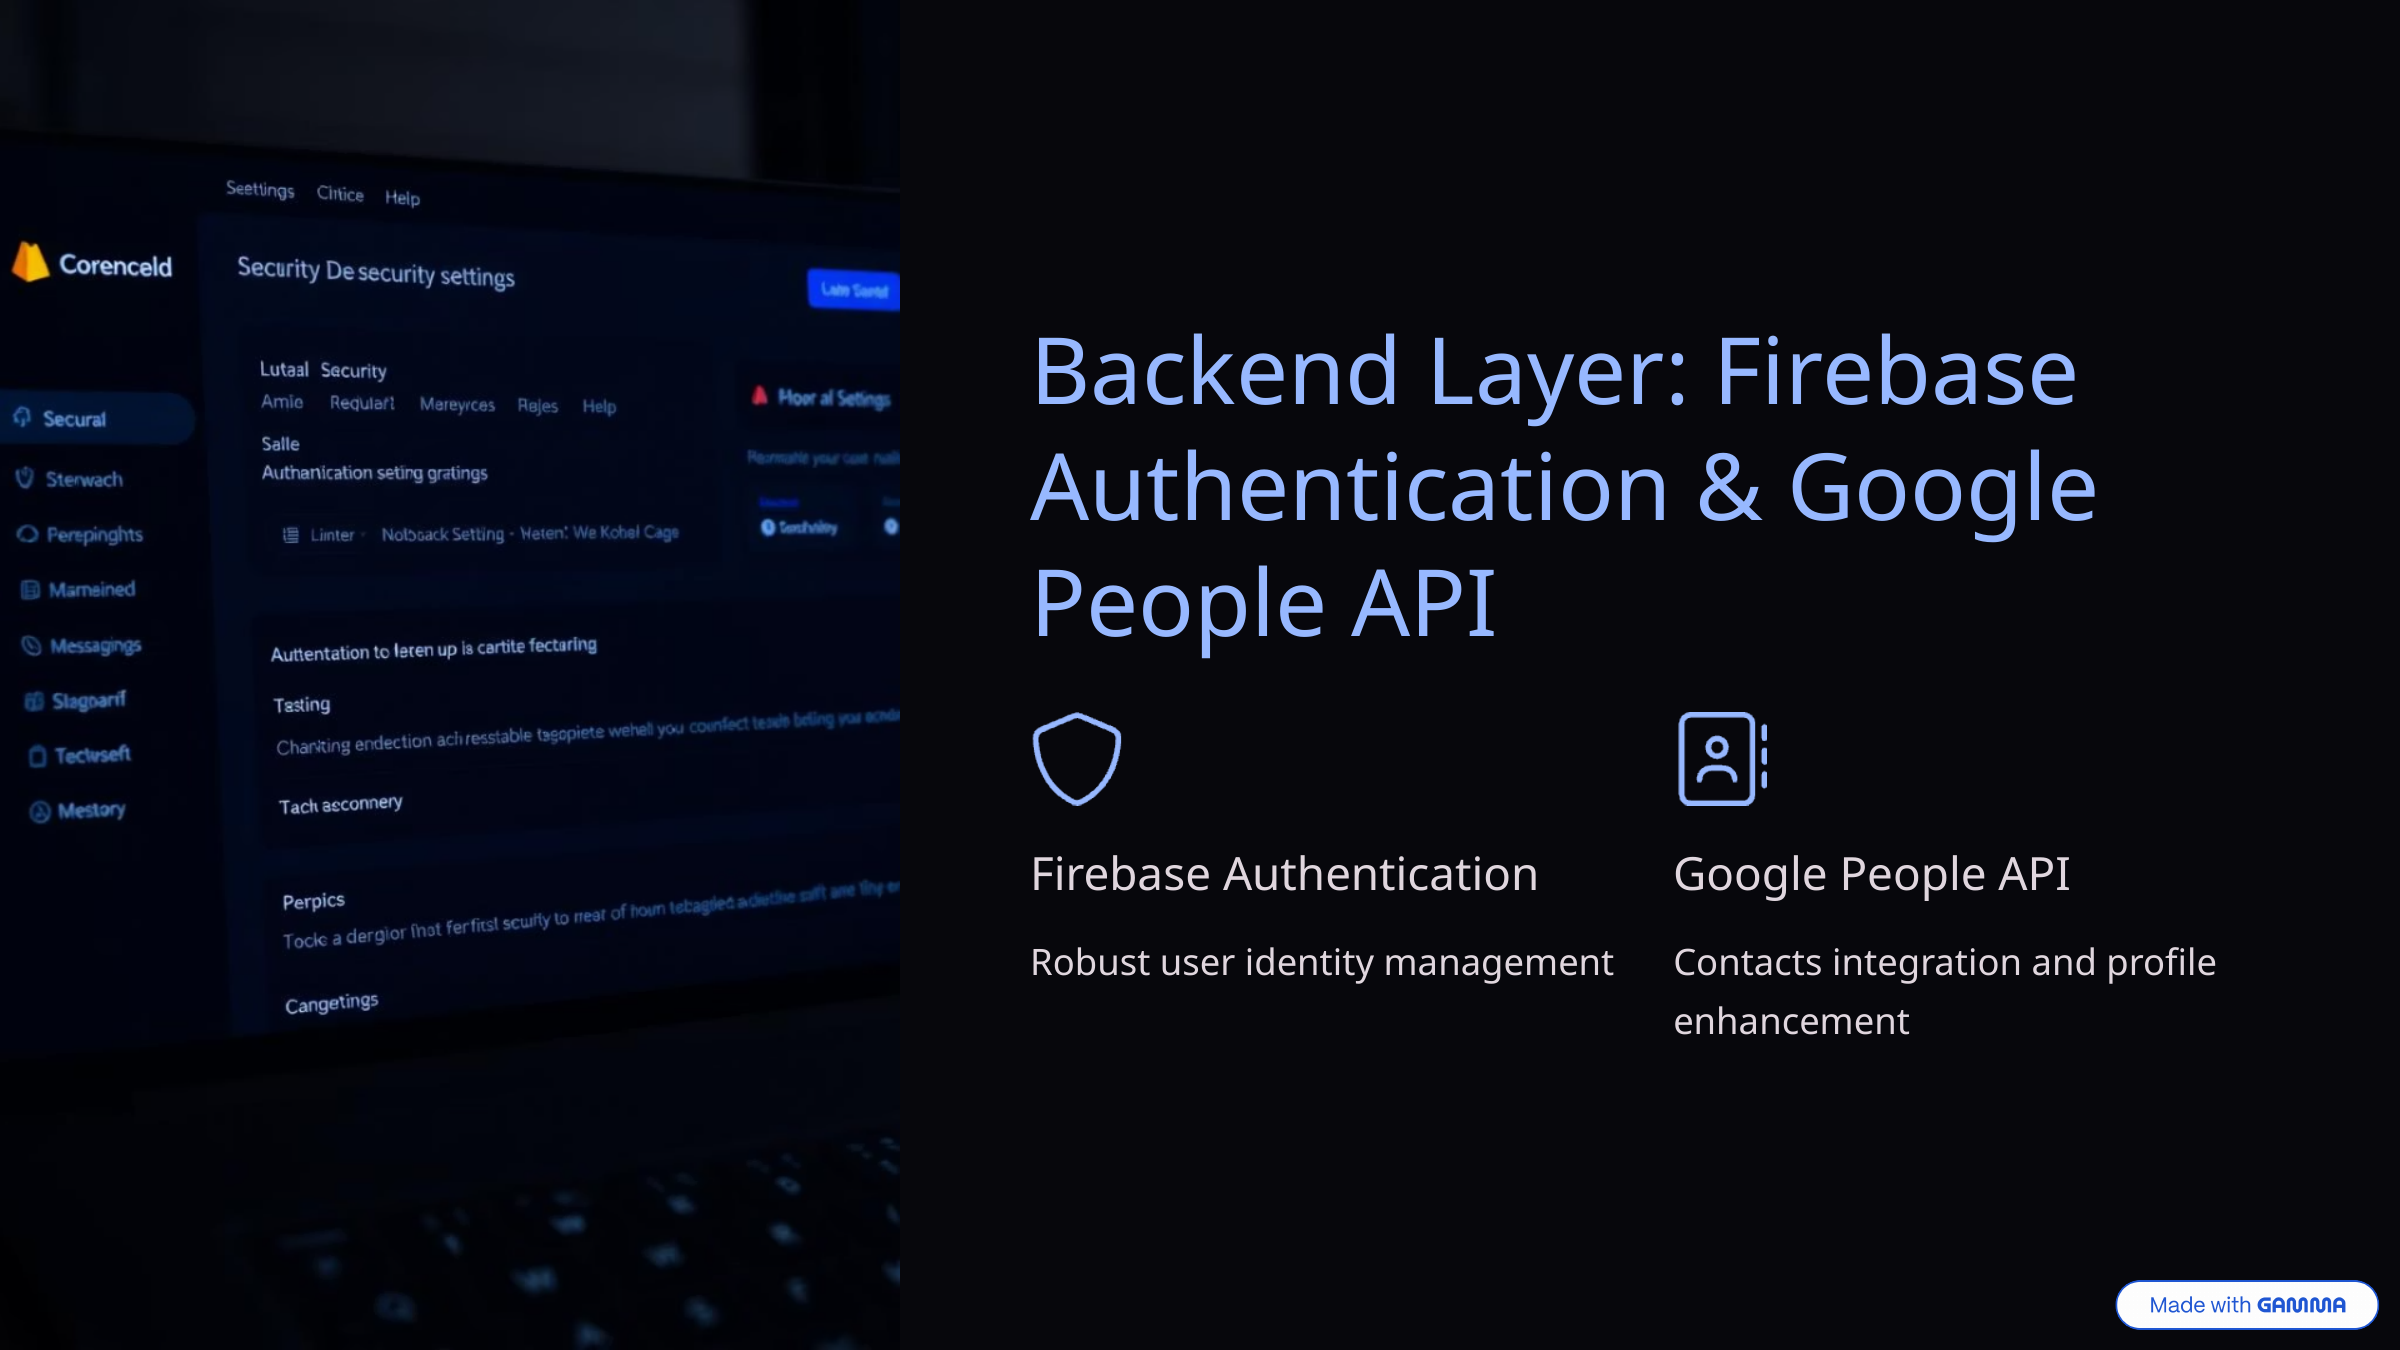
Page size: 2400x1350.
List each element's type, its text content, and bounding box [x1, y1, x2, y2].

picture [1673, 712, 1767, 806]
picture [0, 0, 900, 1350]
picture [2106, 1271, 2389, 1339]
text_box Firebase Authentication [1030, 842, 1601, 901]
text_box Robust user identity management [1030, 923, 1627, 983]
text_box Backend Layer: Firebase Authentication & Google People API [1030, 307, 2270, 657]
text_box Google People API [1673, 842, 2139, 901]
picture [1030, 712, 1124, 806]
text_box Contacts integration and profile enhancement [1673, 923, 2270, 1043]
